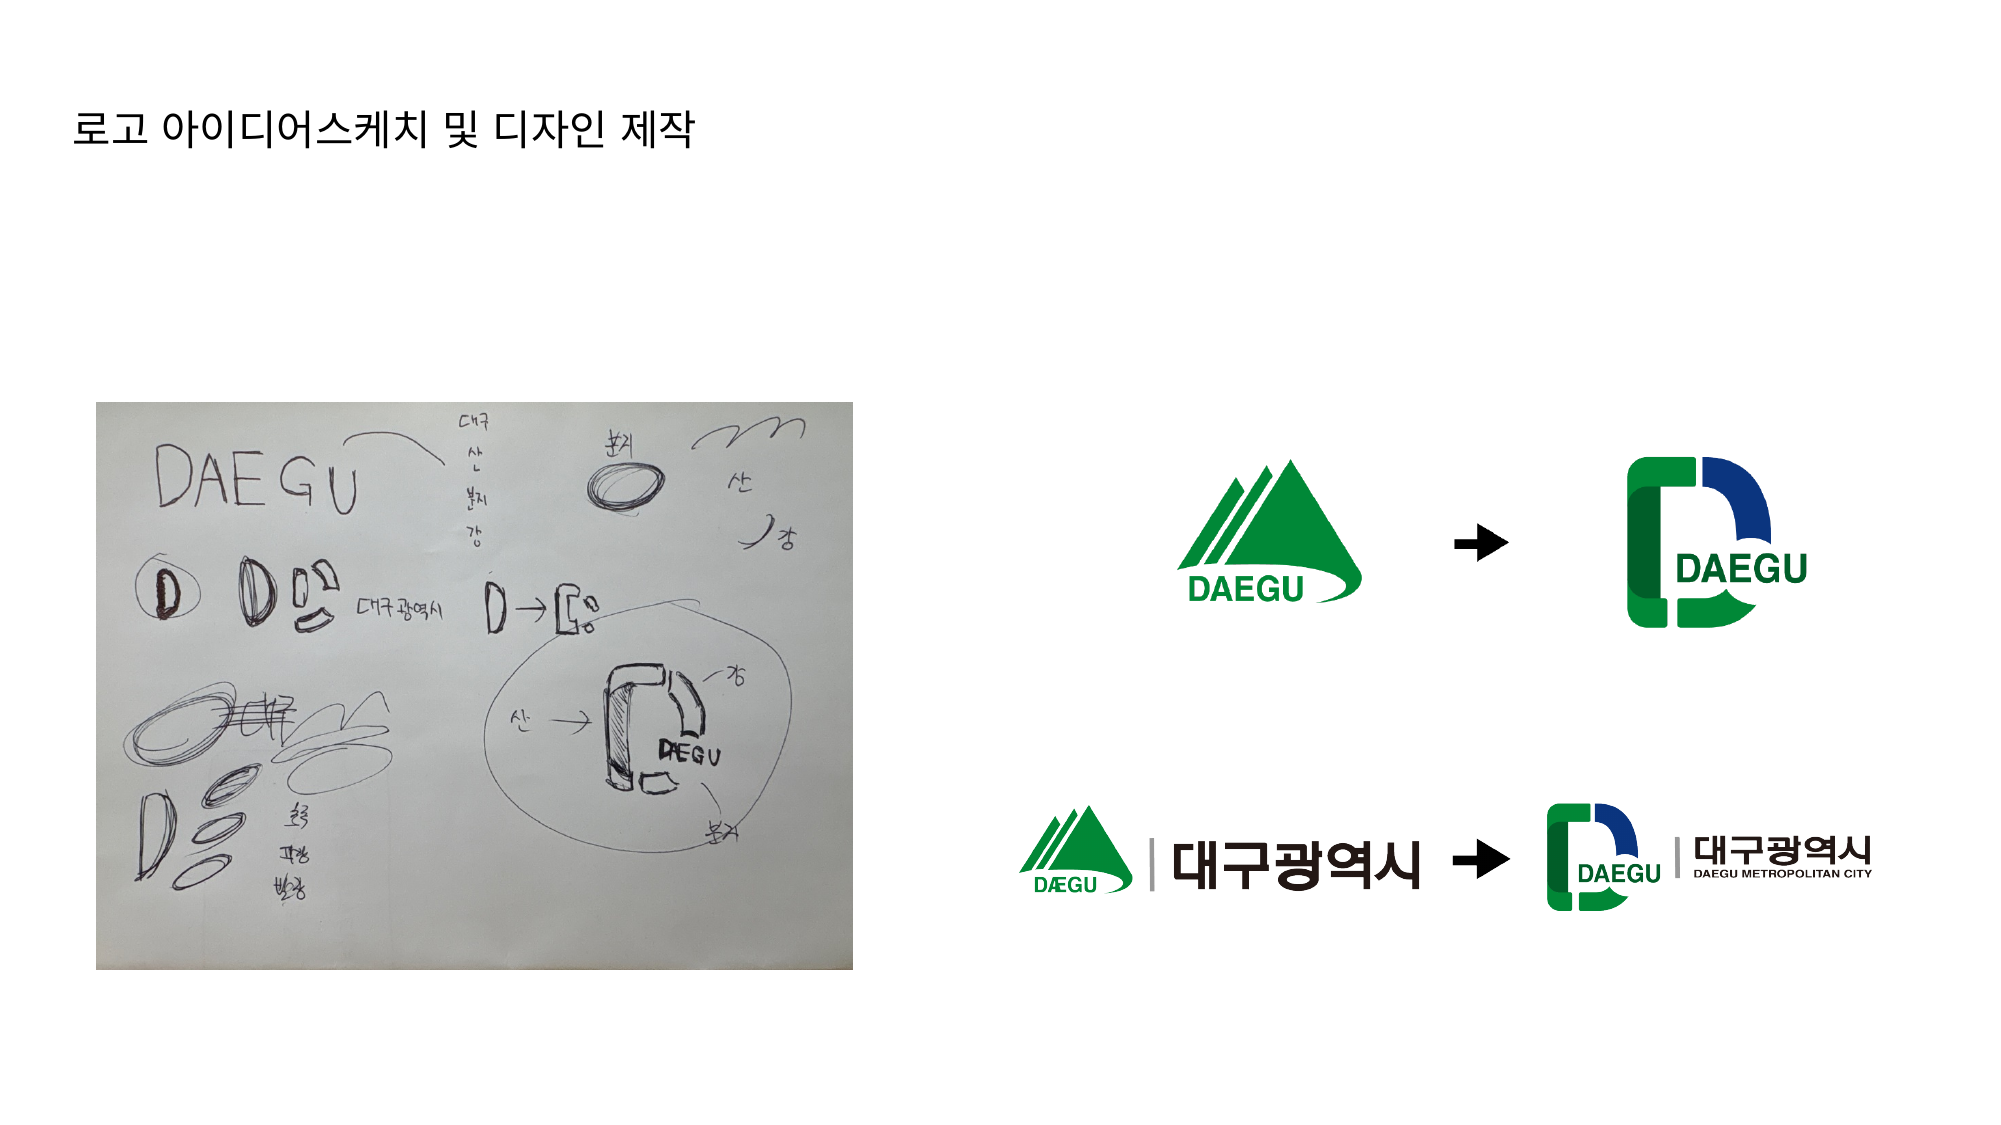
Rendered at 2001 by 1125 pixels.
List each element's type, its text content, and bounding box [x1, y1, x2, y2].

text_box 로고 아이디어스케치 및 디자인 제작 [57, 96, 712, 162]
picture [995, 319, 1967, 1076]
picture [96, 402, 853, 970]
